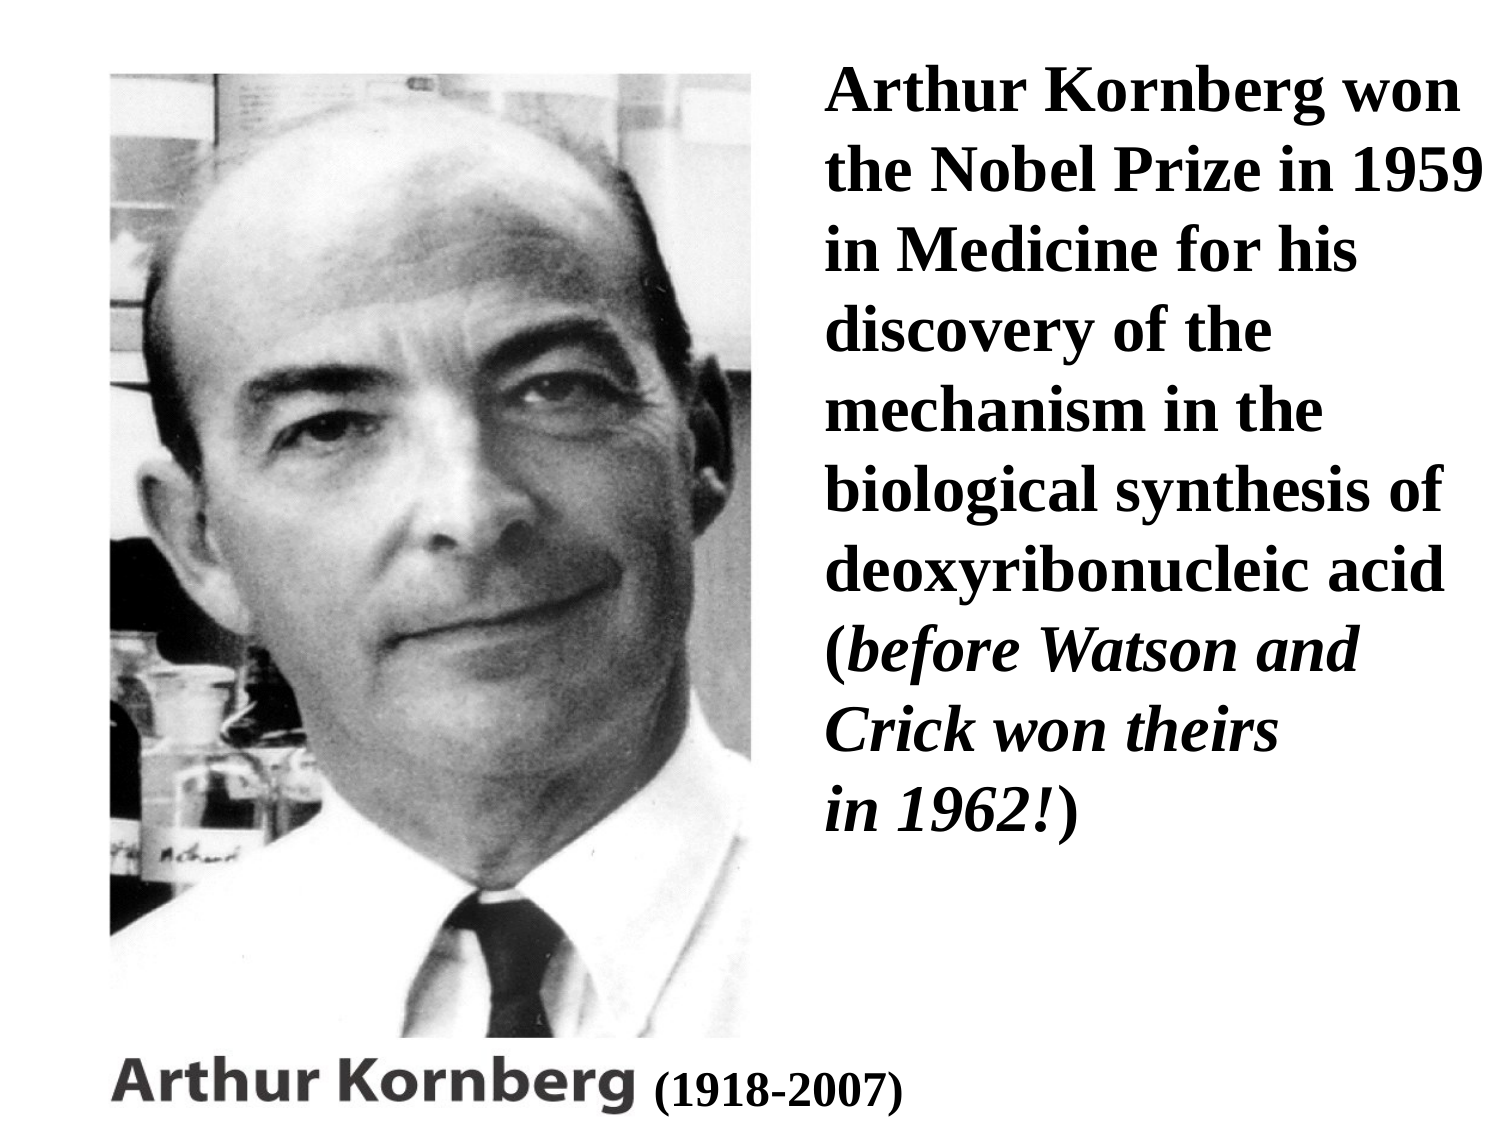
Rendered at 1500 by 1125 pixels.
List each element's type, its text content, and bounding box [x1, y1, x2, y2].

picture [99, 62, 763, 1125]
text_box Arthur Kornberg won the Nobel Prize in 1959 in Medicine for his discovery of the mechanism in the biological synthesis of deoxyribonucleic acid (before Watson and Crick won theirs in 1962!) [810, 37, 1500, 852]
text_box (1918-2007) [766, 1049, 919, 1124]
